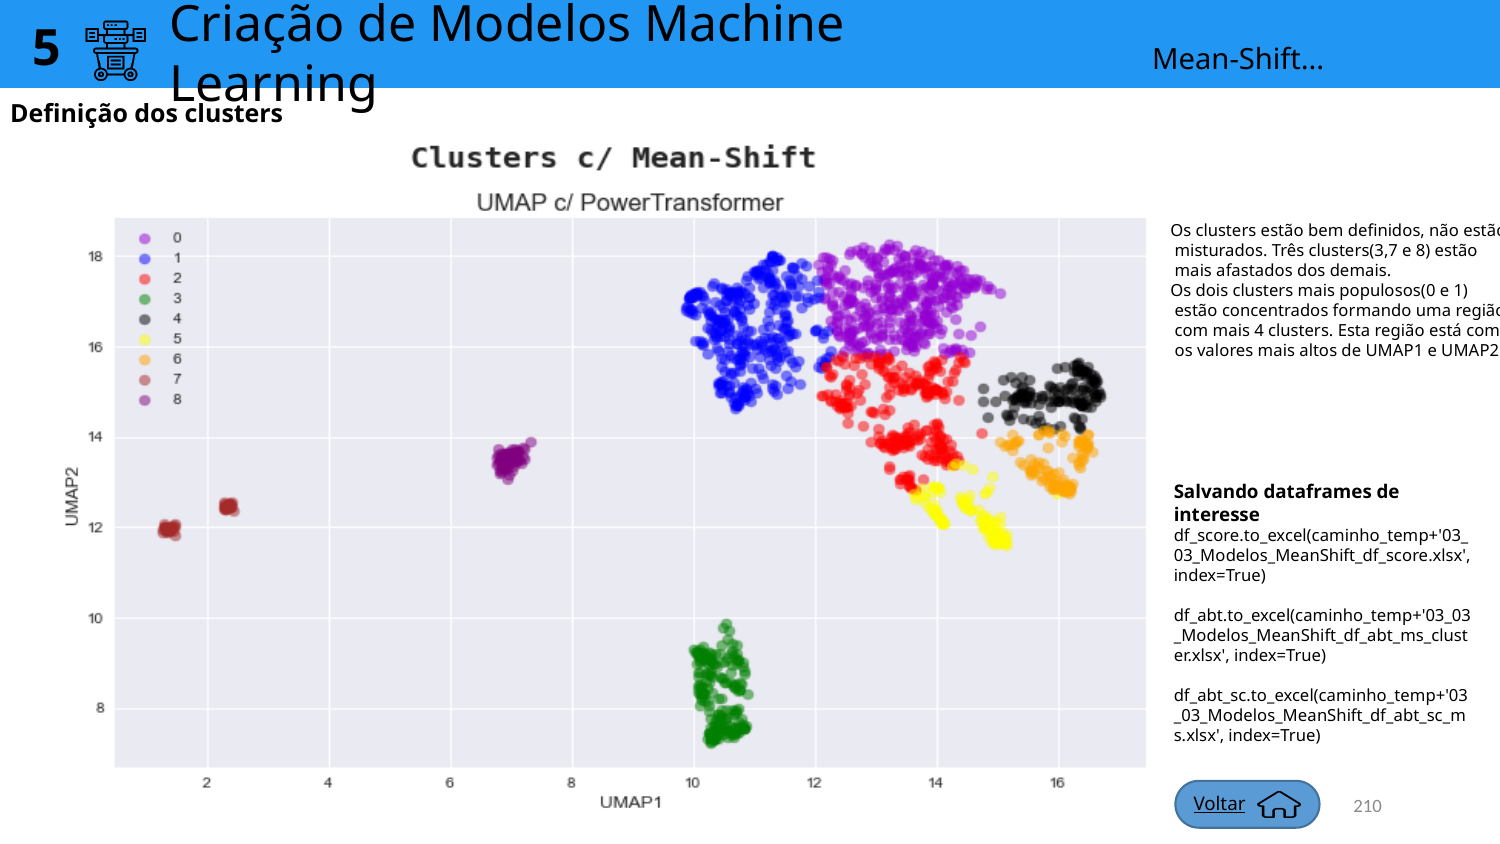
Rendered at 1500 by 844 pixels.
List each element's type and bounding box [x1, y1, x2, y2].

slide_number [1331, 782, 1397, 827]
picture [1257, 791, 1301, 818]
text_box [1157, 212, 1500, 367]
picture [54, 136, 1157, 821]
picture [84, 19, 147, 82]
text_box [1174, 779, 1321, 829]
text_box [1159, 472, 1489, 752]
text_box [0, 0, 1500, 135]
